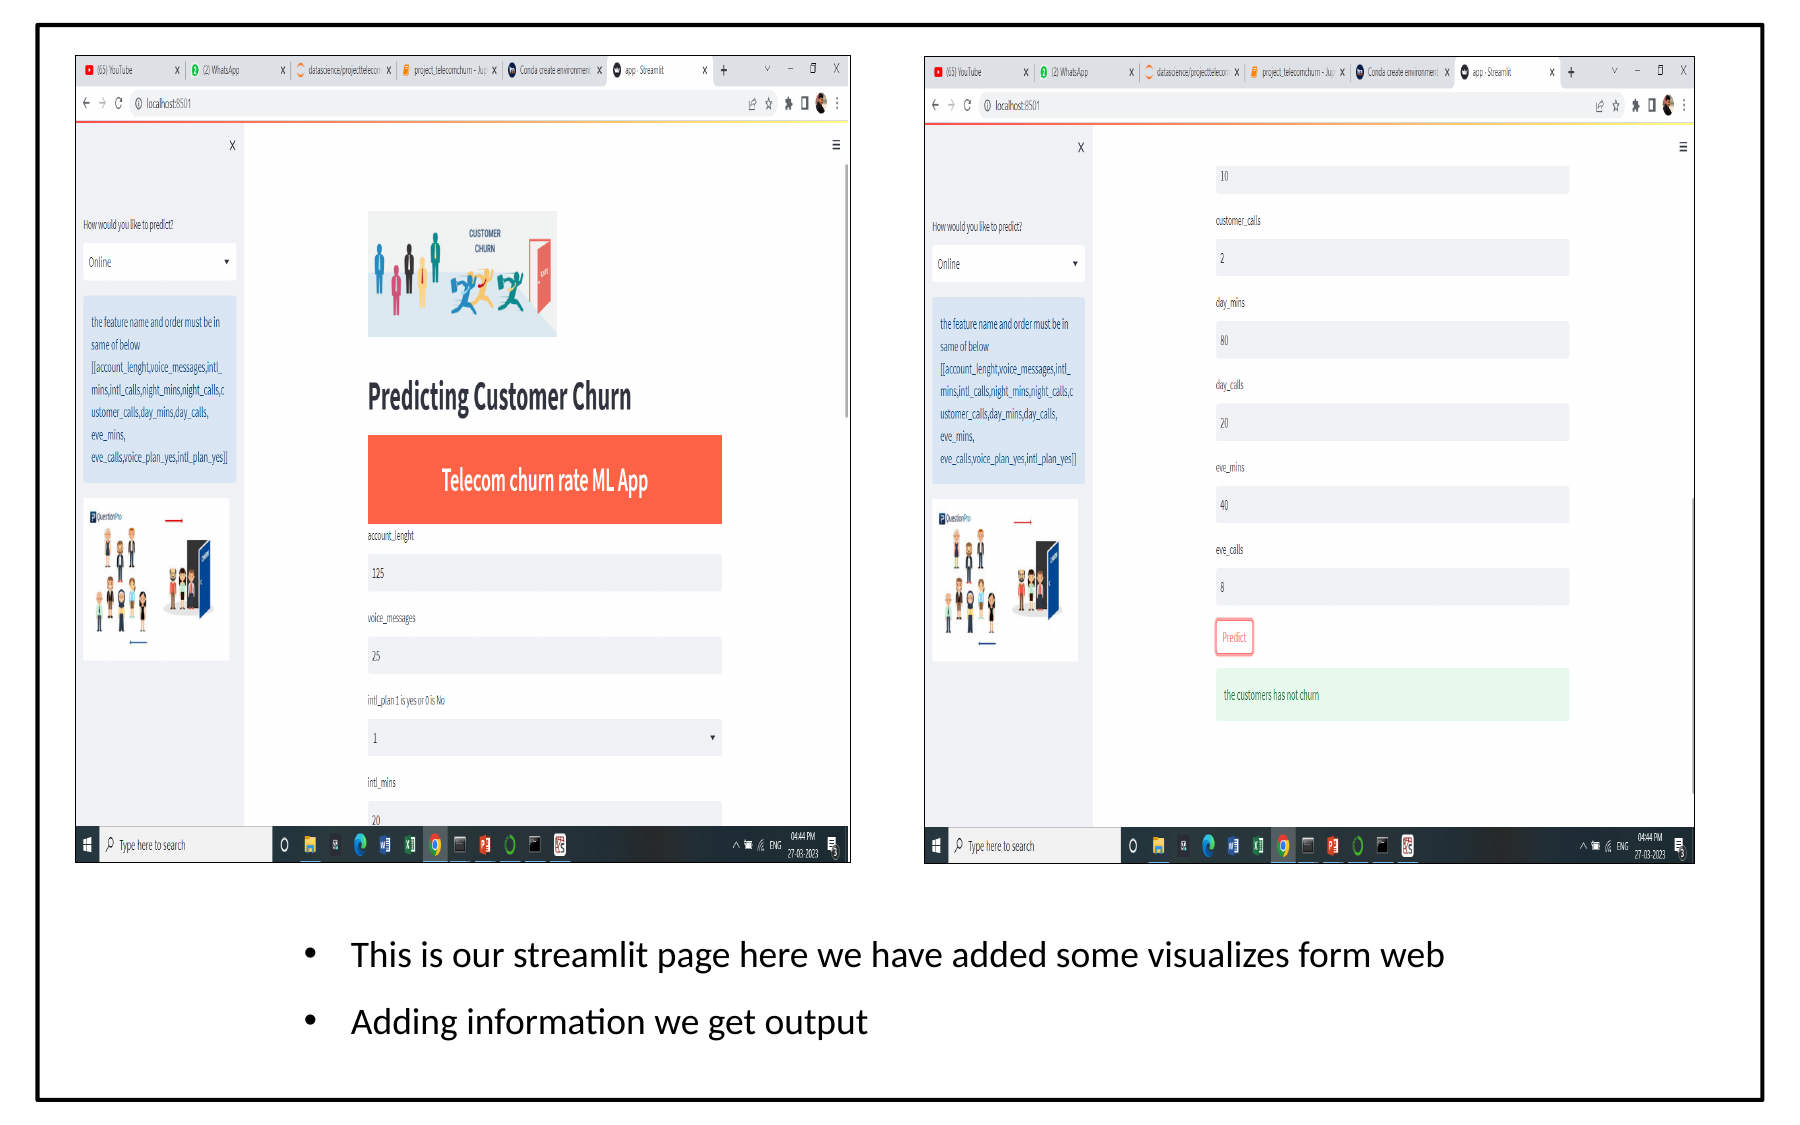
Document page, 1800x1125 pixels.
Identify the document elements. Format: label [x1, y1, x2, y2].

text_box [35, 23, 1764, 1102]
picture [74, 54, 852, 863]
picture [924, 56, 1695, 865]
